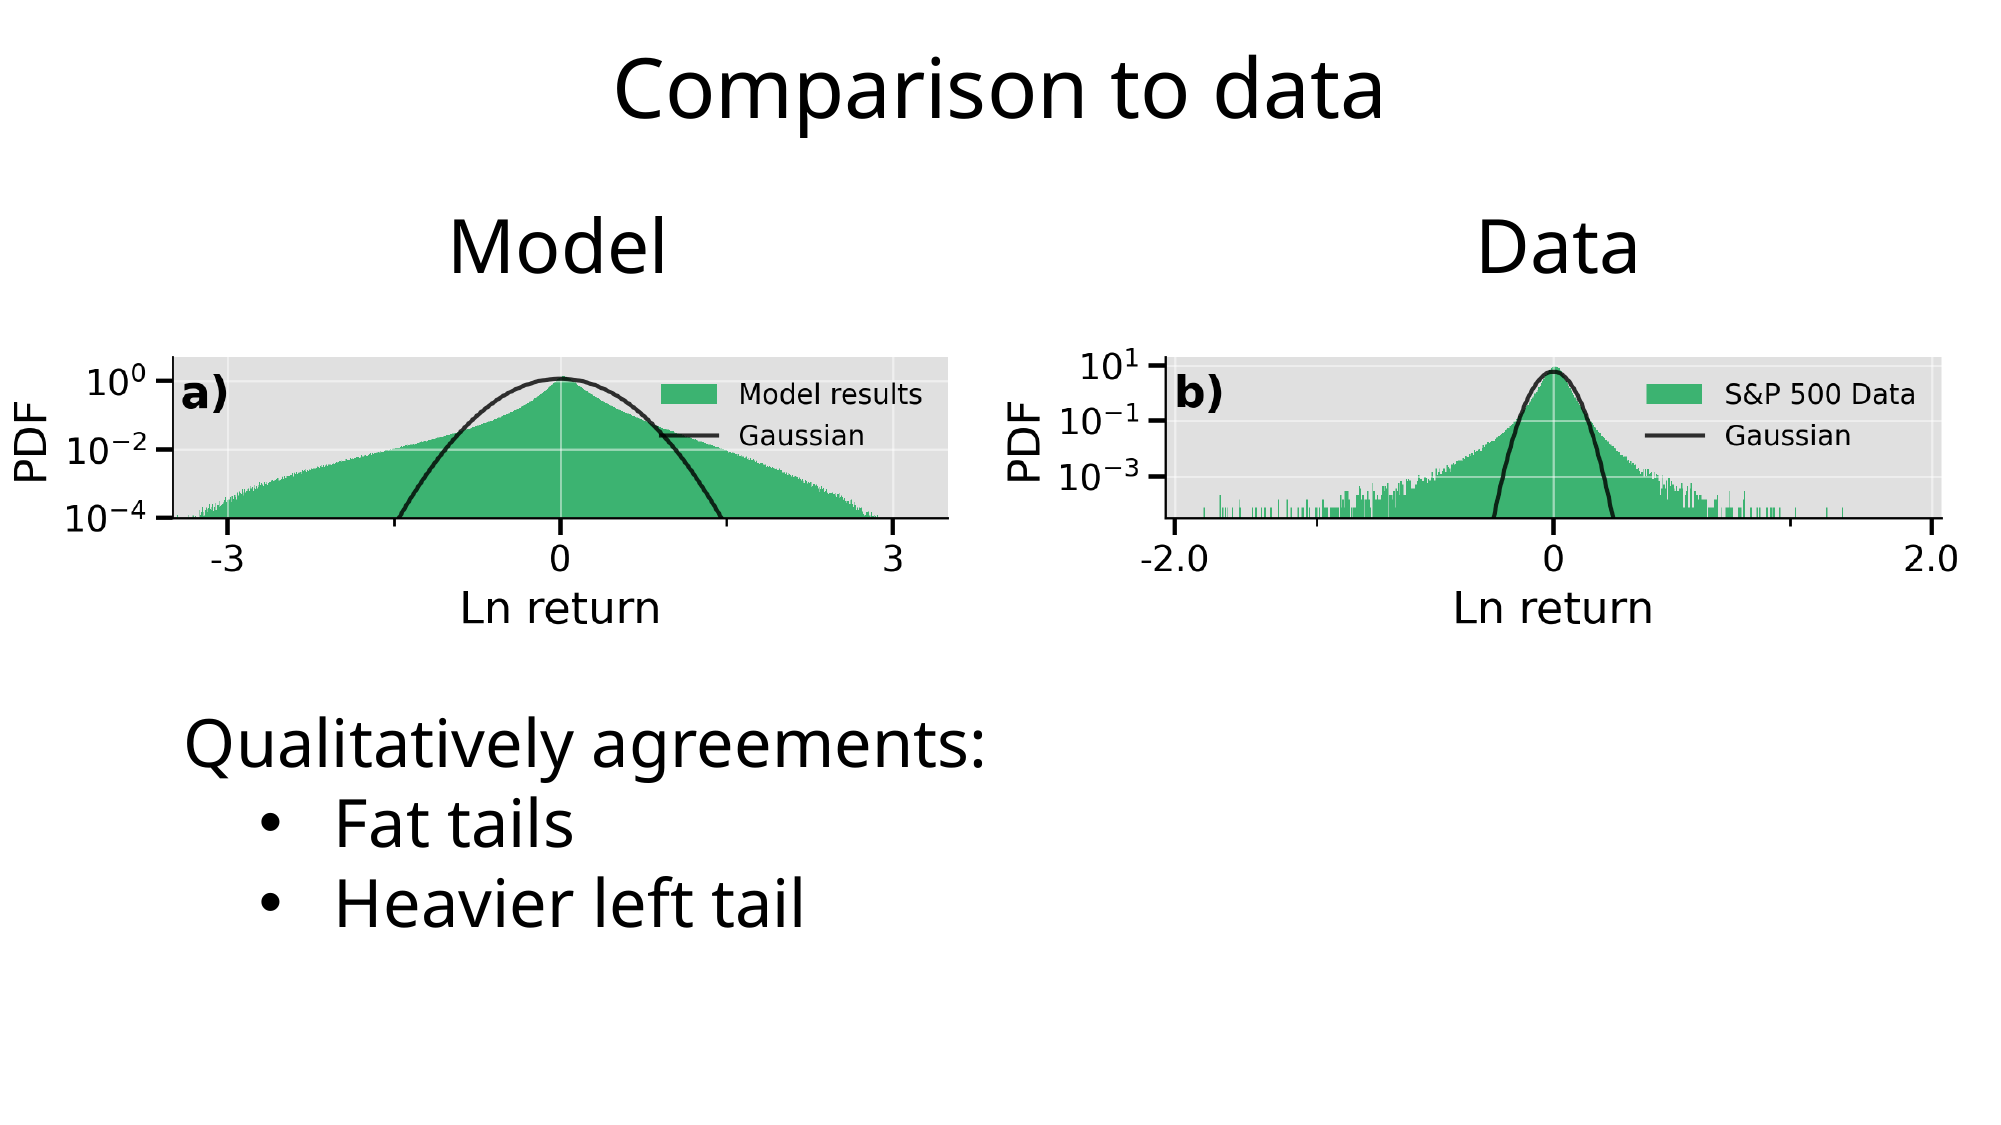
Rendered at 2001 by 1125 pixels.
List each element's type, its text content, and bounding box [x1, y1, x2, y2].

text_box Comparison to data [373, 27, 1627, 143]
picture [0, 343, 1992, 641]
text_box Data [1169, 190, 1947, 296]
text_box Model [169, 190, 947, 296]
text_box Qualitatively agreements: Fat tails Heavier left tail [169, 693, 1424, 949]
